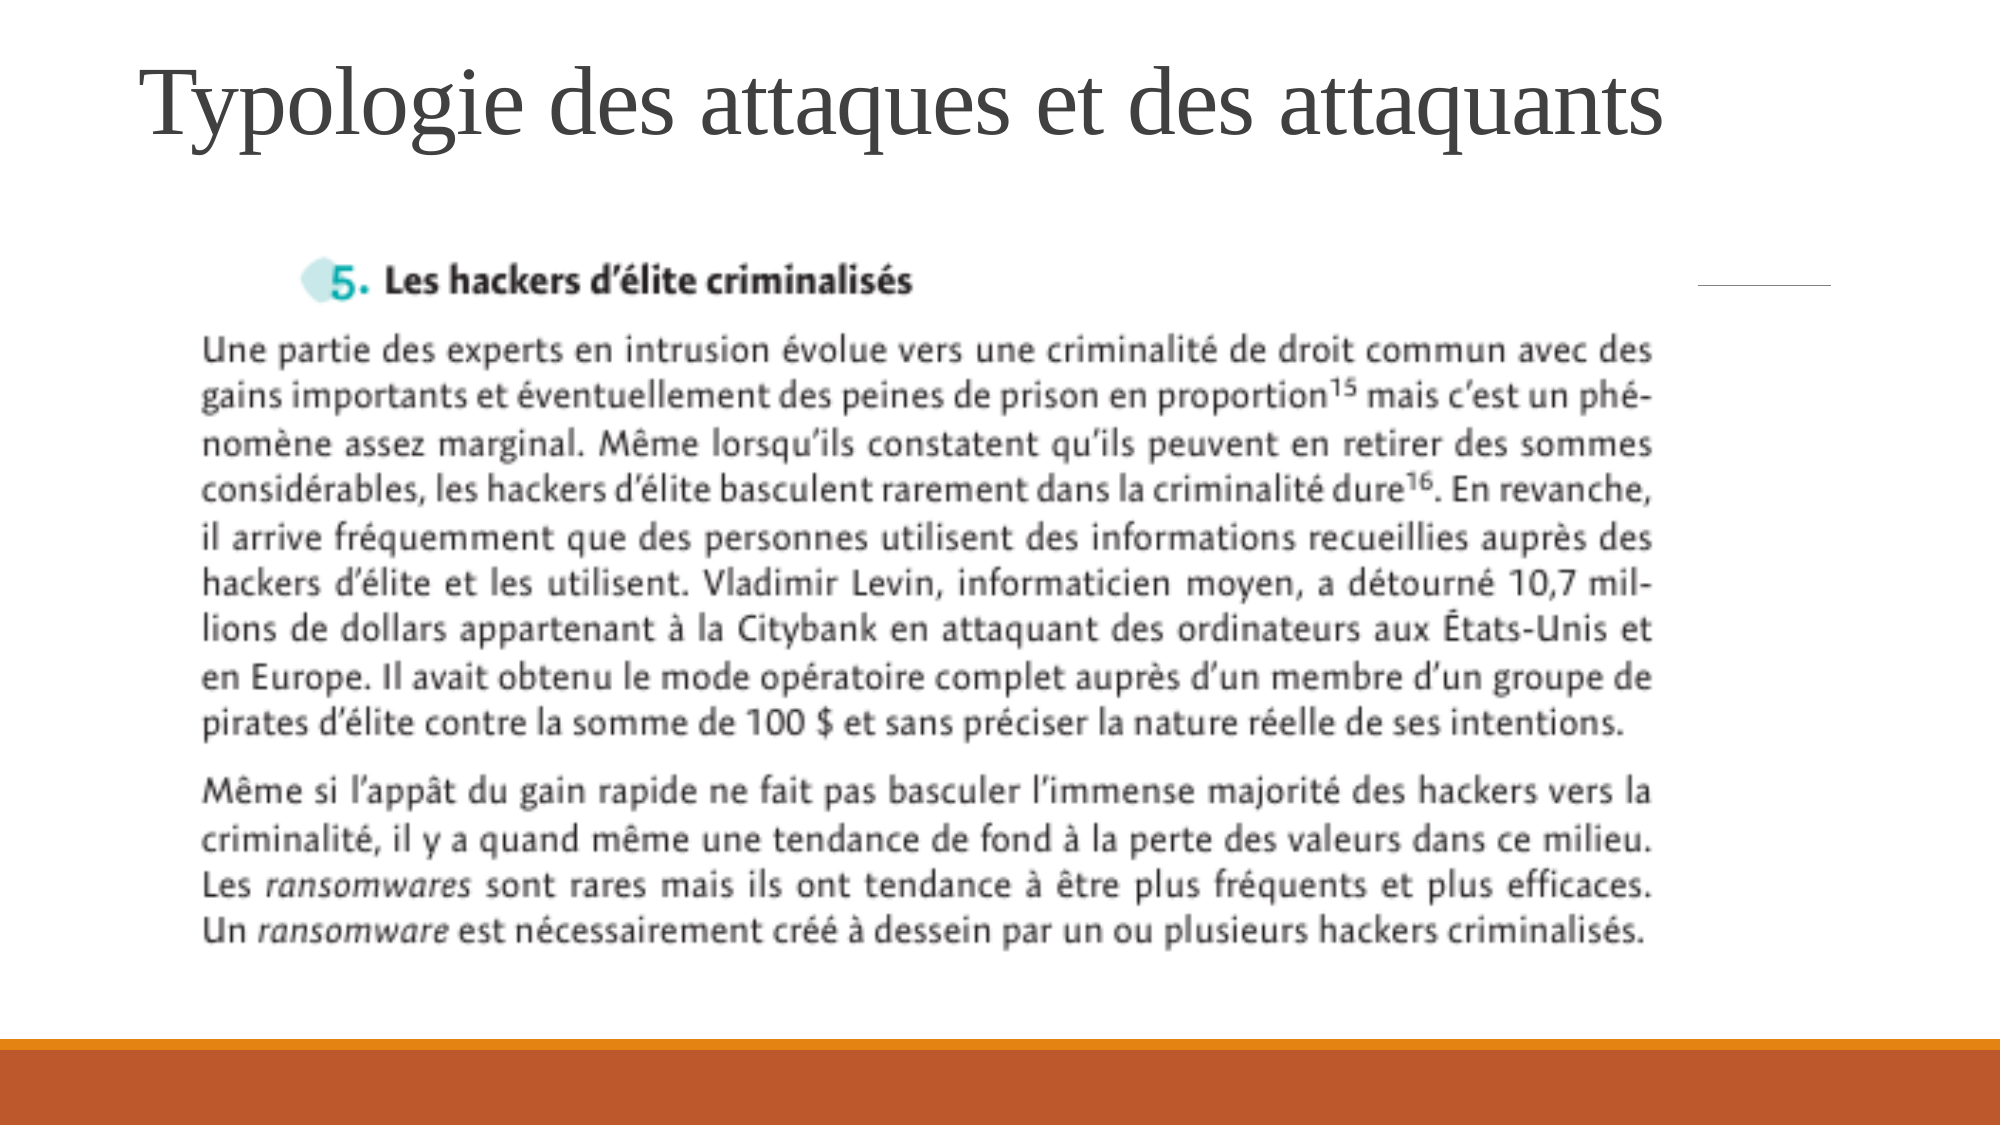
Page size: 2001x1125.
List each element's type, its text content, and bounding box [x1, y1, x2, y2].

picture [123, 212, 1698, 1006]
title Typologie des attaques et des attaquants [123, 47, 1830, 163]
